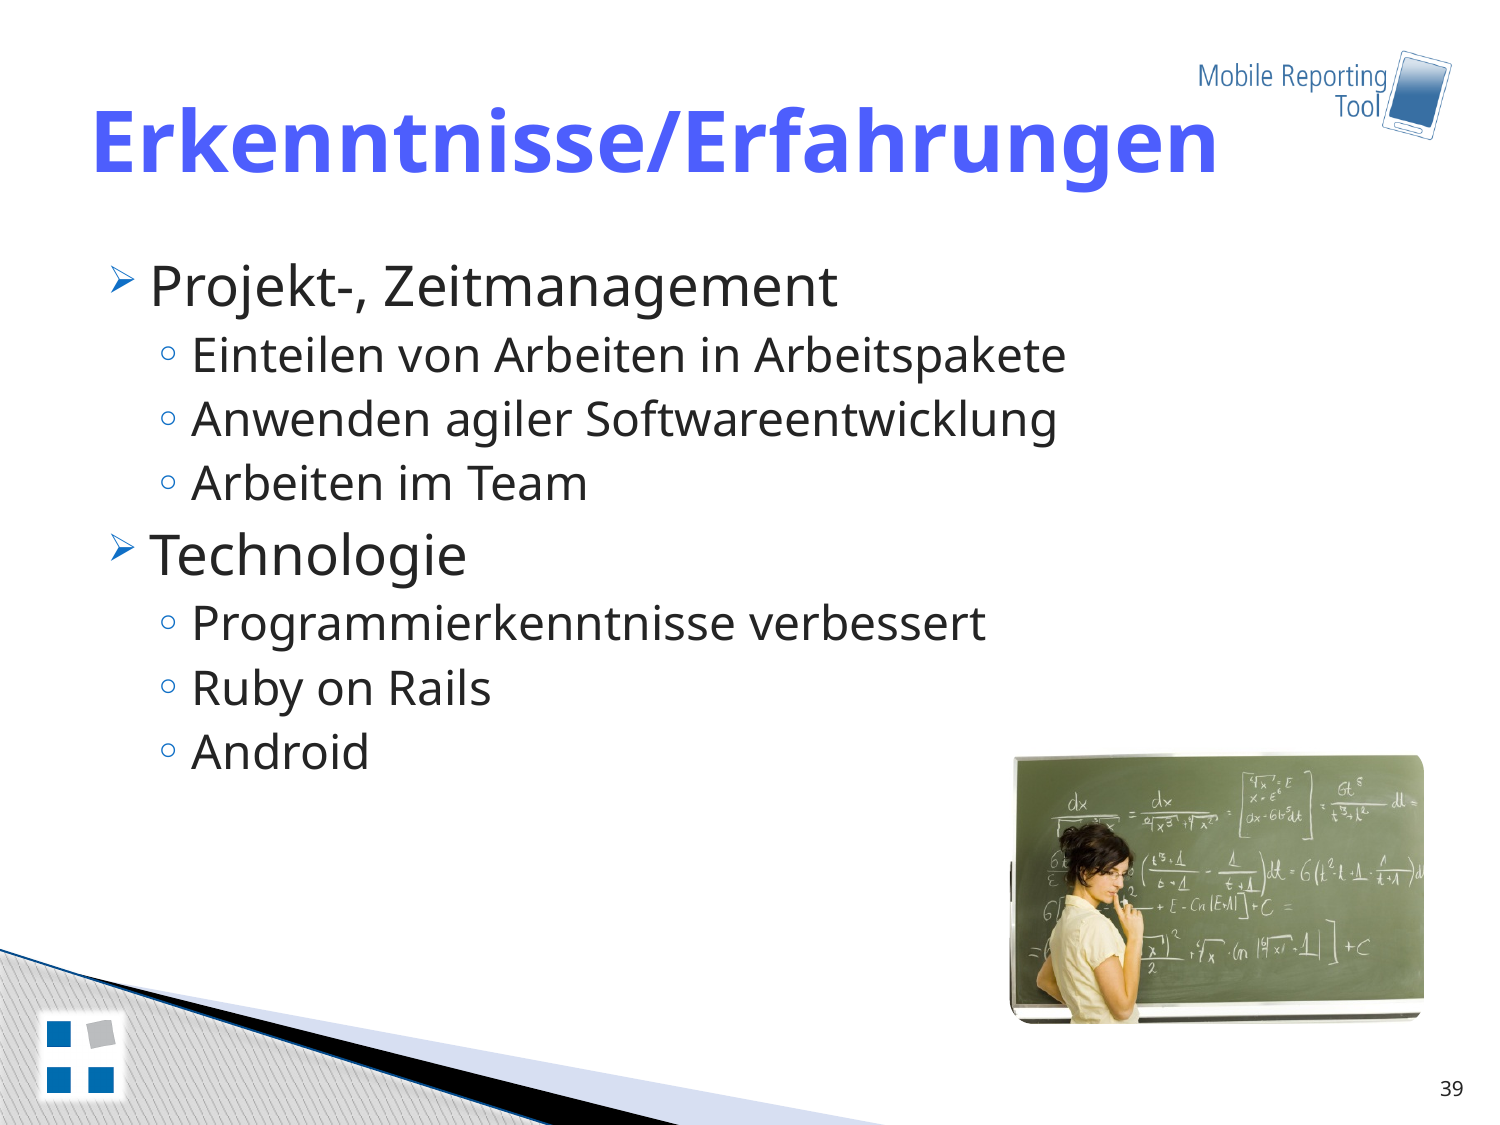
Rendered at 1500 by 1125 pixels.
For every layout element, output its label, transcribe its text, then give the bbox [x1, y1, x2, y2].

picture [1009, 747, 1425, 1025]
picture [1187, 42, 1459, 149]
picture [47, 1020, 117, 1093]
slide_number 39 [1418, 1051, 1479, 1112]
list Projekt-, Zeitmanagement Einteilen von Arbeiten in Arbeitspakete Anwenden agiler Softwareentwicklung Arbeiten im Team Technologie Programmierkenntnisse verbessert Ruby on Rails Android [75, 243, 1425, 986]
title Erkenntnisse/Erfahrungen [75, 45, 1425, 233]
